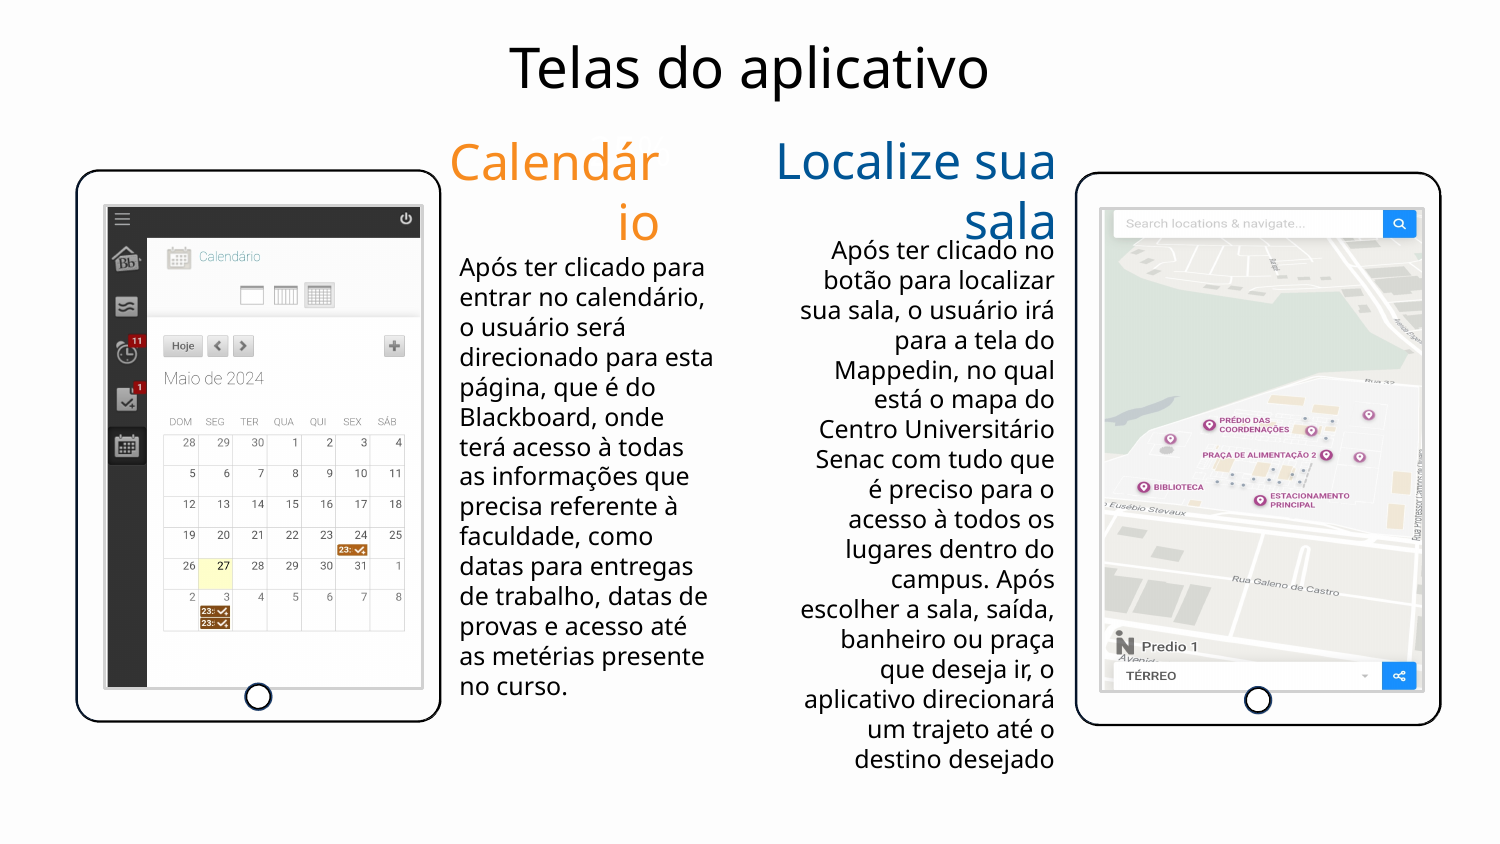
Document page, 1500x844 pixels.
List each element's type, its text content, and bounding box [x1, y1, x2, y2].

text_box Após ter clicado no botão para localizar sua sala, o usuário irá para a tela do Mappedin, no qual está o mapa do Centro Universitário Senac com tudo que é preciso para o acesso à todos os lugares dentro do campus. Após escolher a sala, saída, banheiro ou praça que deseja ir, o aplicativo direcionará um trajeto até o destino desejado [783, 235, 1071, 772]
text_box Após ter clicado para entrar no calendário, o usuário será direcionado para esta página, que é do Blackboard, onde terá acesso à todas as informações que precisa referente à faculdade, como datas para entregas de trabalho, datas de provas e acesso até as metérias presente no curso. [447, 251, 732, 701]
text_box 25% [559, 130, 702, 170]
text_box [1074, 171, 1442, 727]
title Telas do aplicativo [82, 35, 1418, 97]
text_box Calendário [441, 167, 676, 214]
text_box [75, 168, 442, 723]
text_box Localize sua sala [721, 166, 1073, 213]
